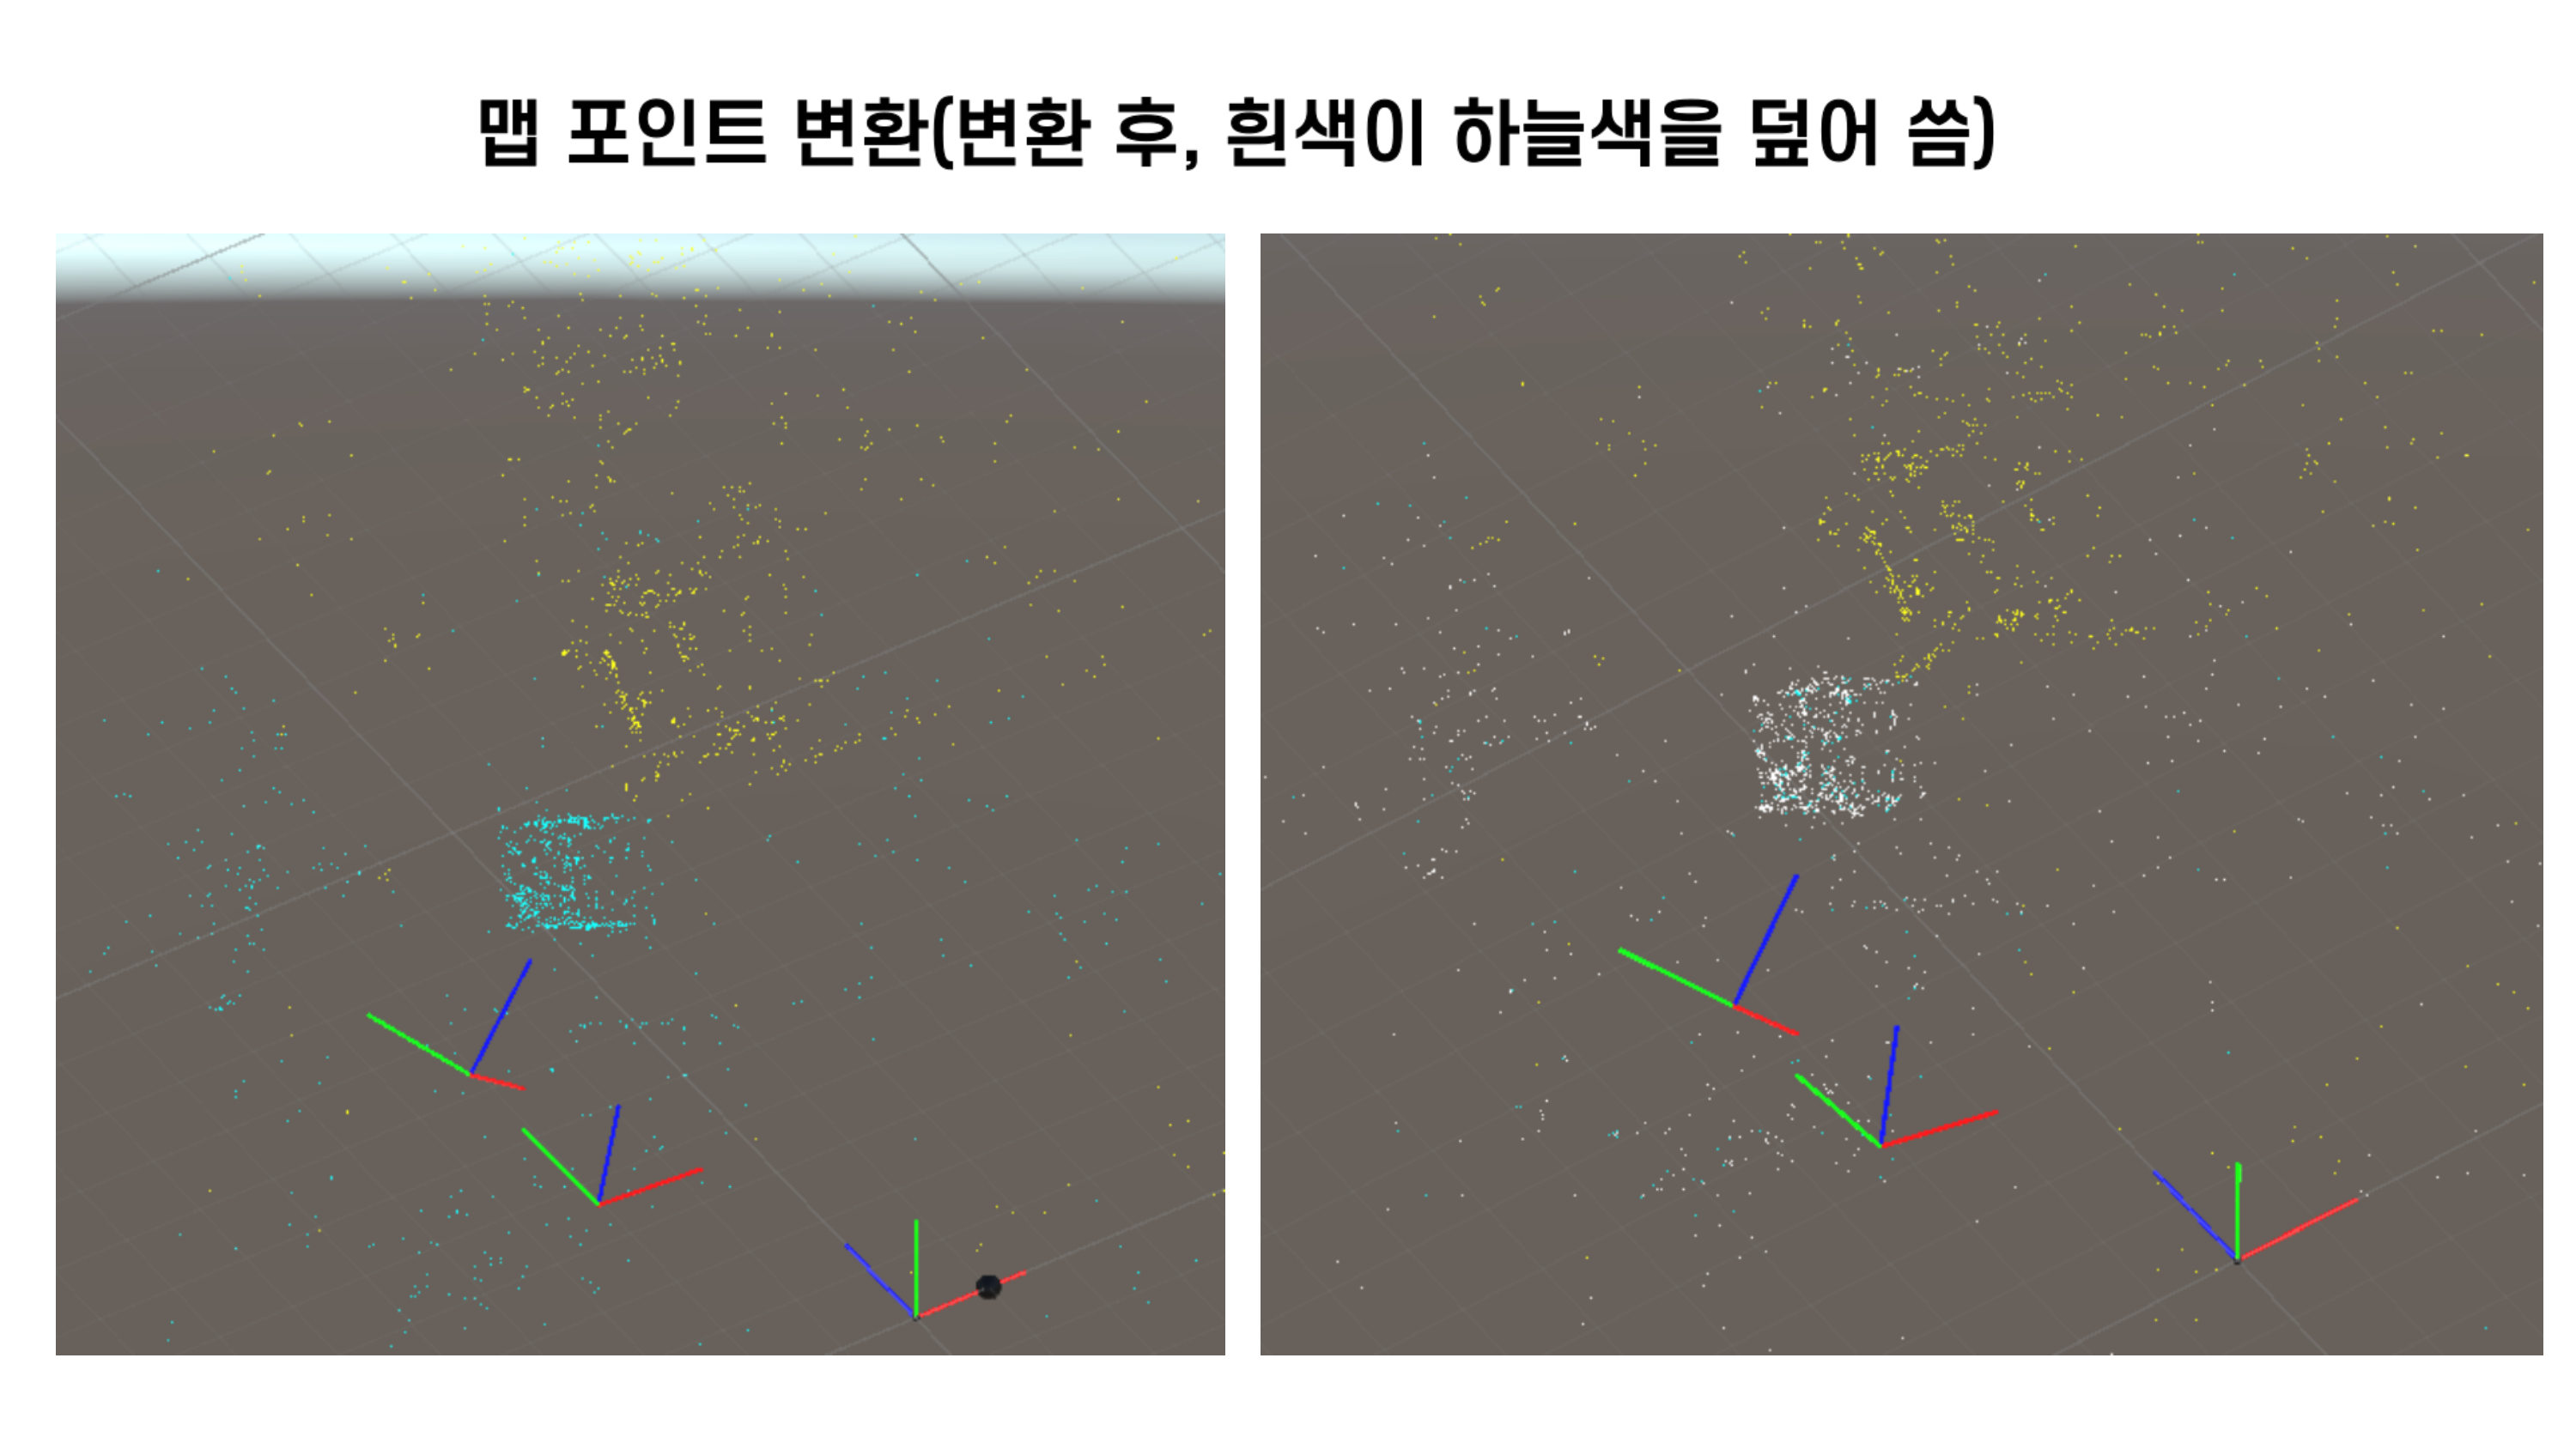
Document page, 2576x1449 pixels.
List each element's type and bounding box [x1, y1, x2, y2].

text_box [1261, 233, 2543, 1355]
picture [400, 61, 2097, 247]
text_box [55, 233, 1225, 1355]
